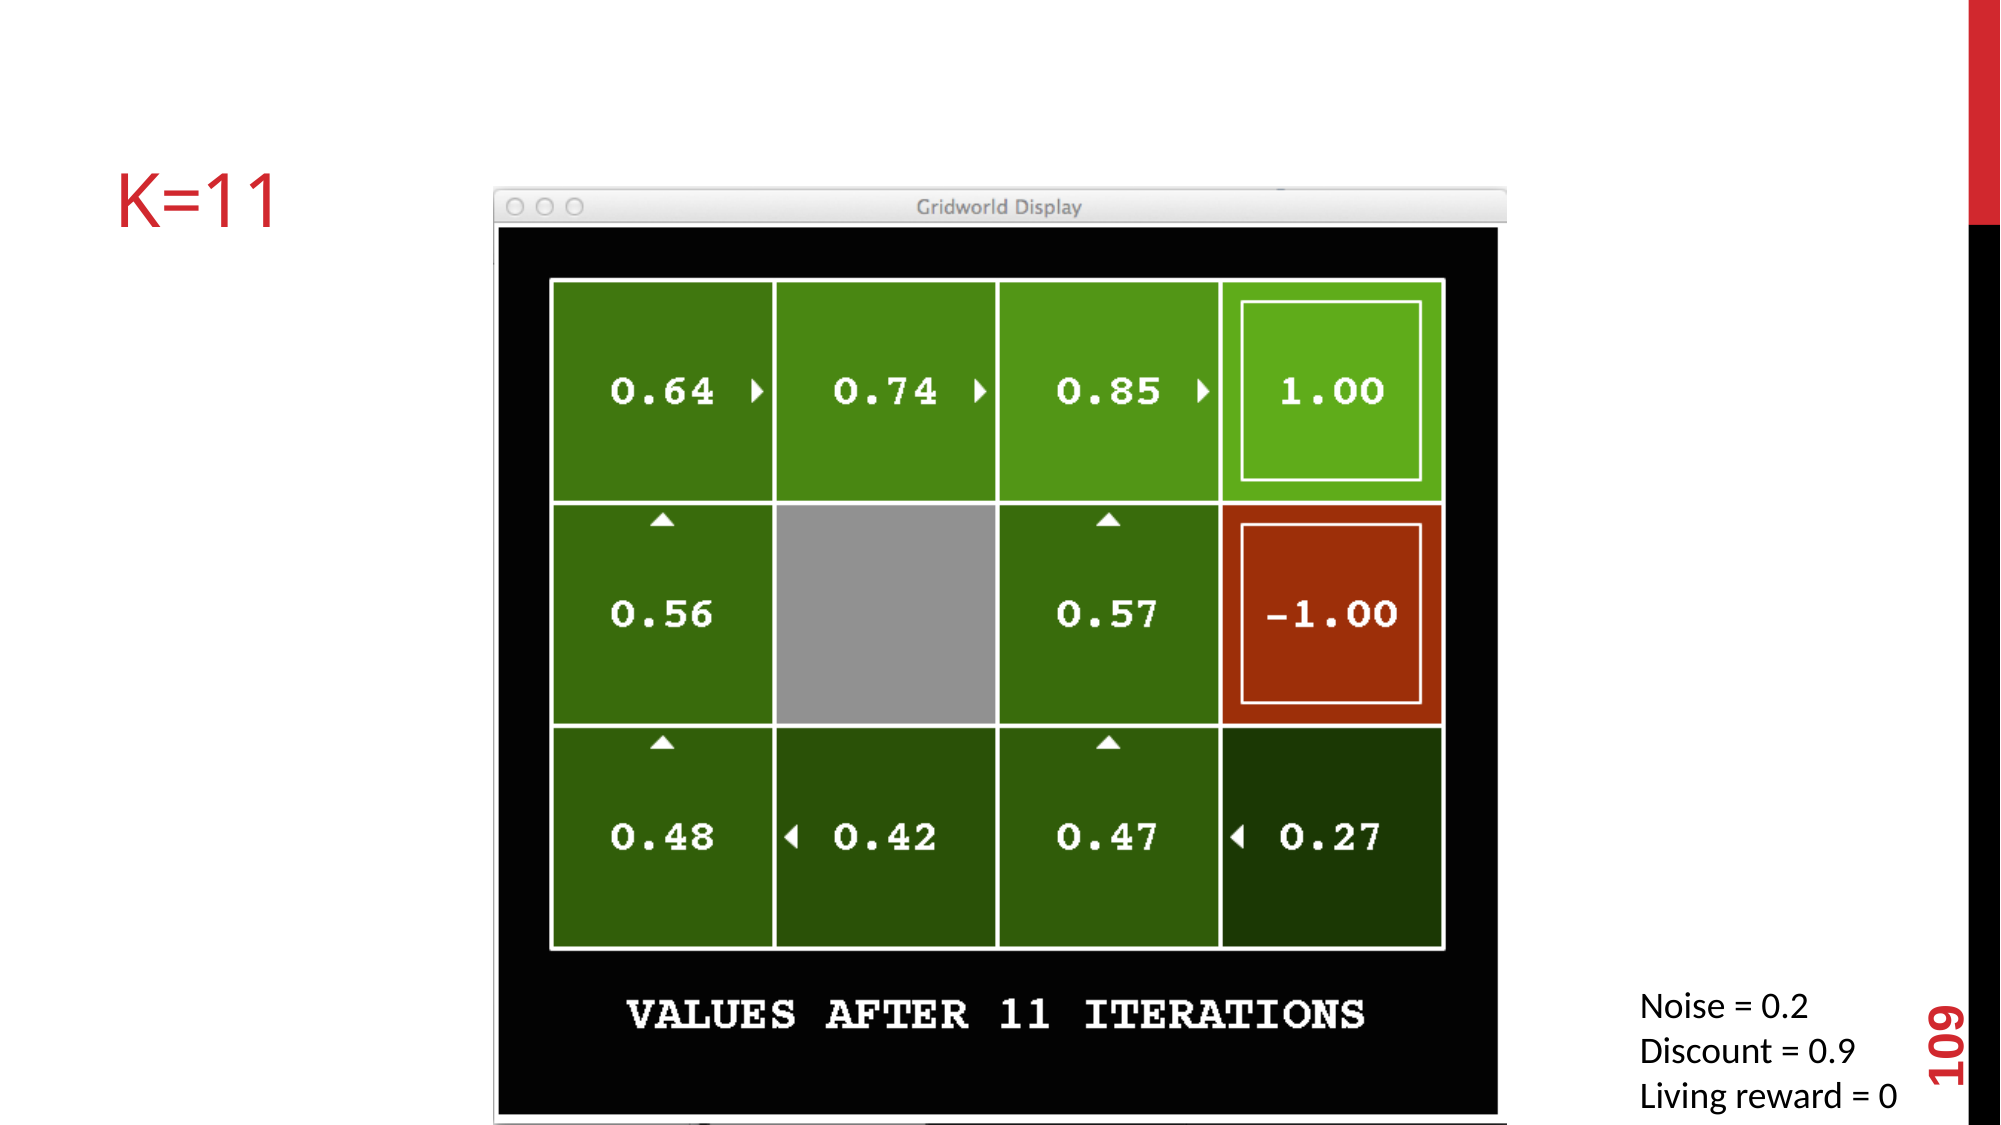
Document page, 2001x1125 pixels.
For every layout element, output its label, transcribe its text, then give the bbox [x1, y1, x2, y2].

picture [493, 186, 1507, 1125]
slide_number 109 [1903, 887, 1984, 1104]
text_box Noise = 0.2 Discount = 0.9 Living reward = 0 [1624, 973, 2000, 1124]
title k=11 [99, 25, 1367, 250]
